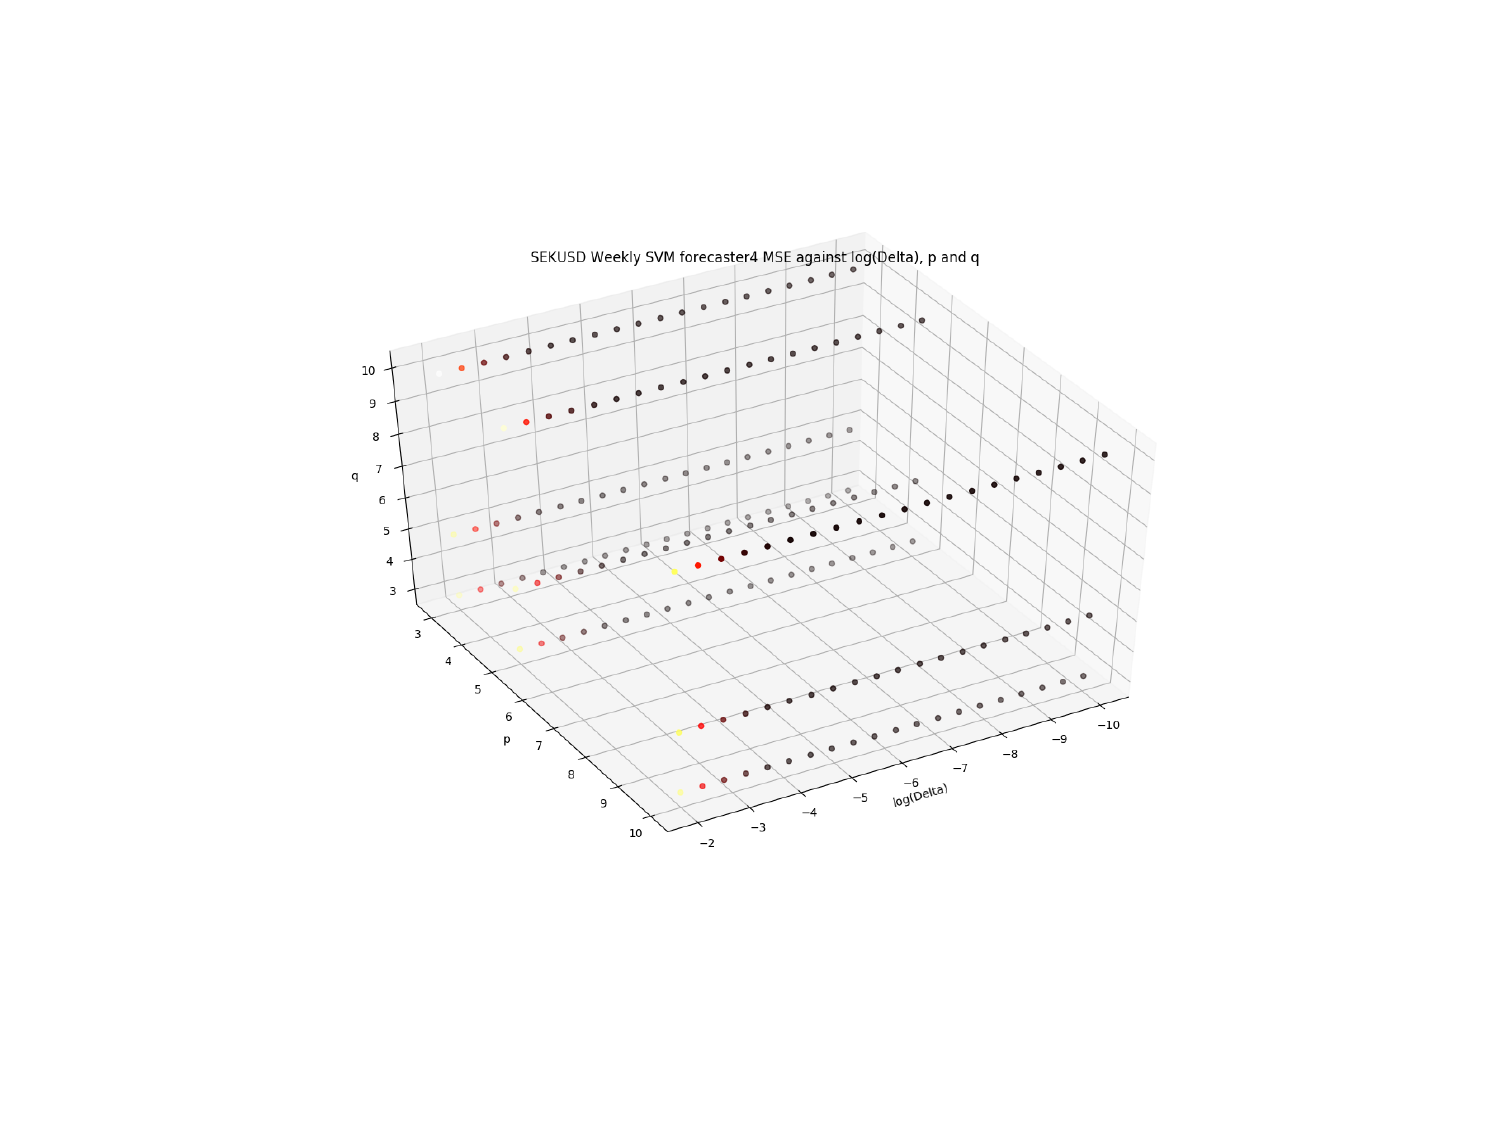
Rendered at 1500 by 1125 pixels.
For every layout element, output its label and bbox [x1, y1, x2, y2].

picture [119, 119, 1358, 946]
